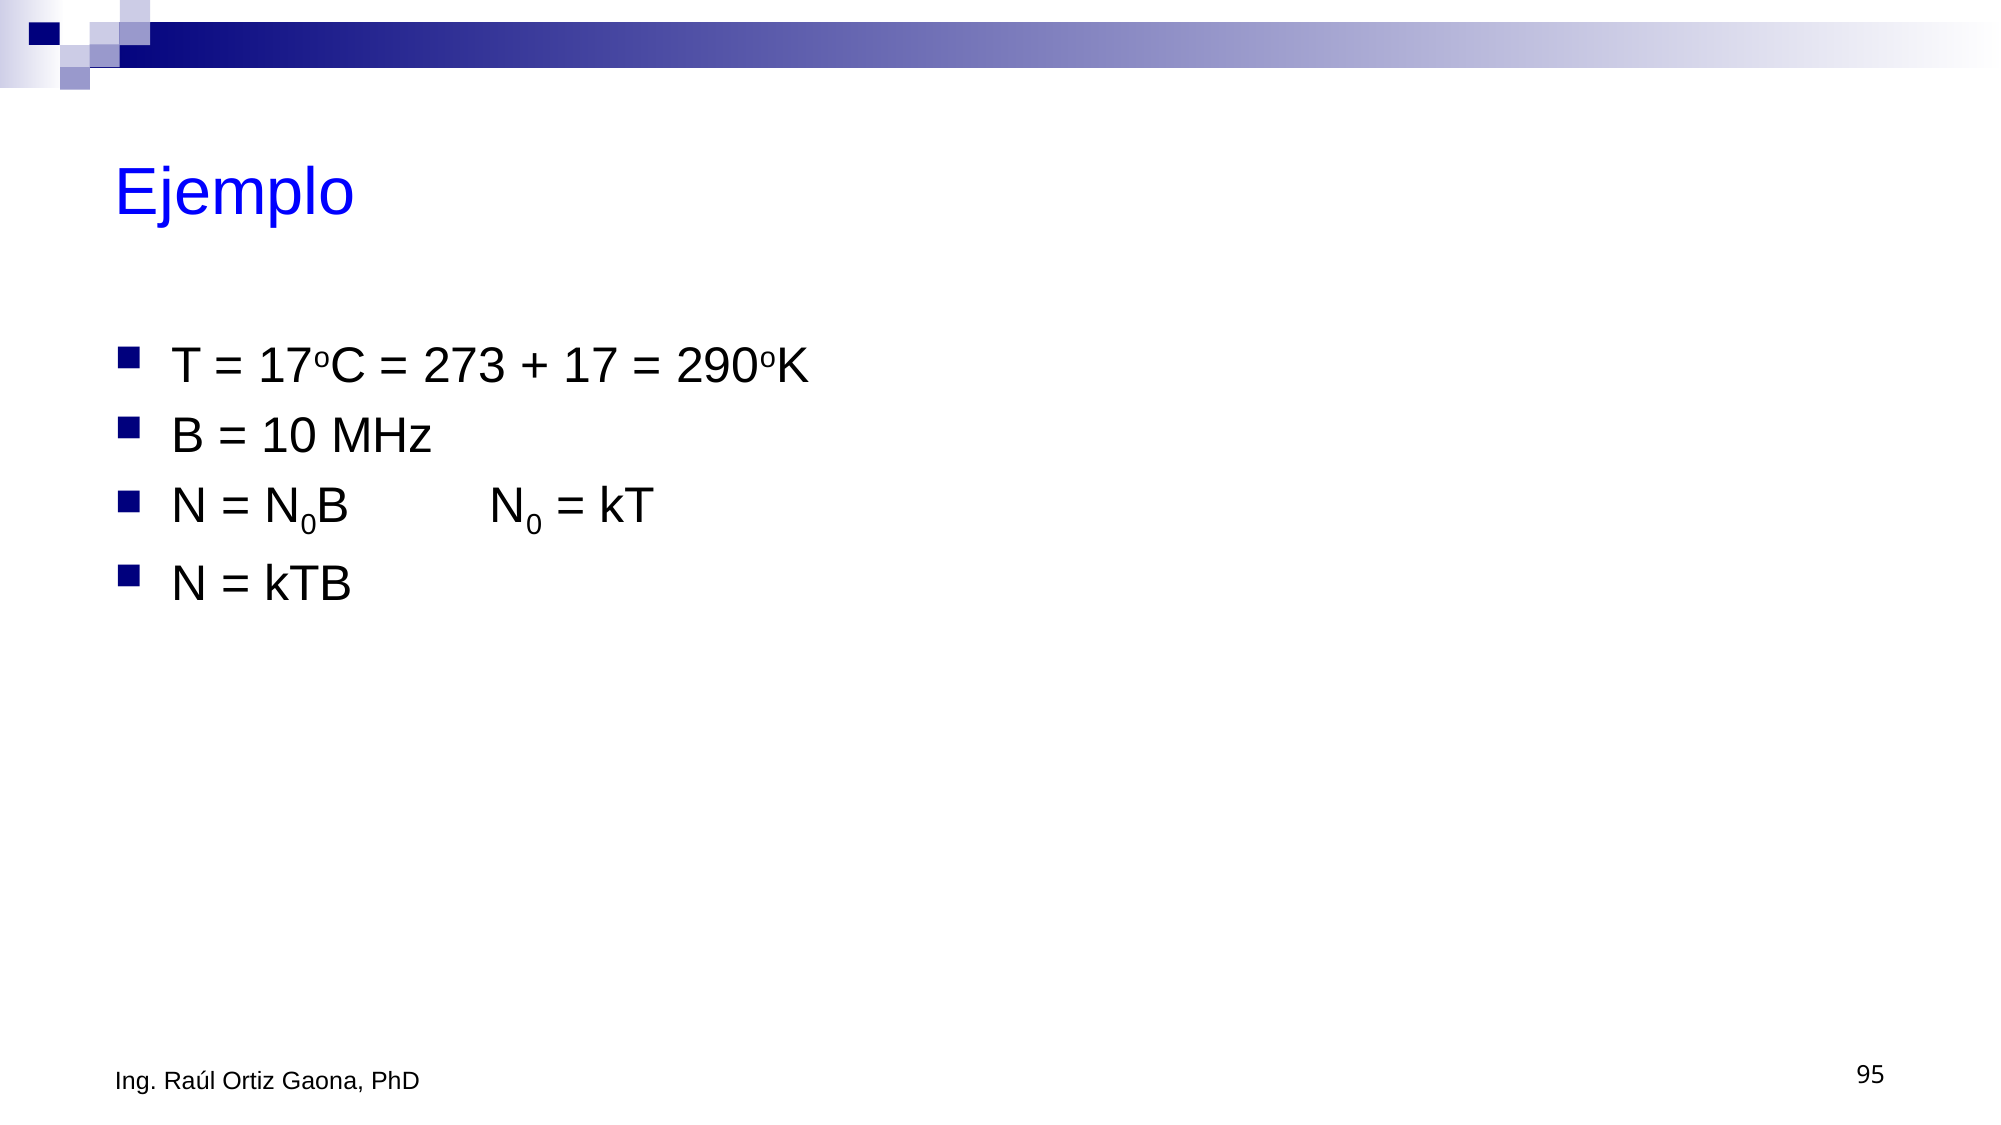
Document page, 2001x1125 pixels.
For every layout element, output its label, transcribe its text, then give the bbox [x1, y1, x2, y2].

title Ejemplo [99, 75, 1900, 300]
slide_number Ing. Raúl Ortiz Gaona, PhD [99, 1024, 567, 1103]
slide_number 95 [1433, 1025, 1900, 1100]
